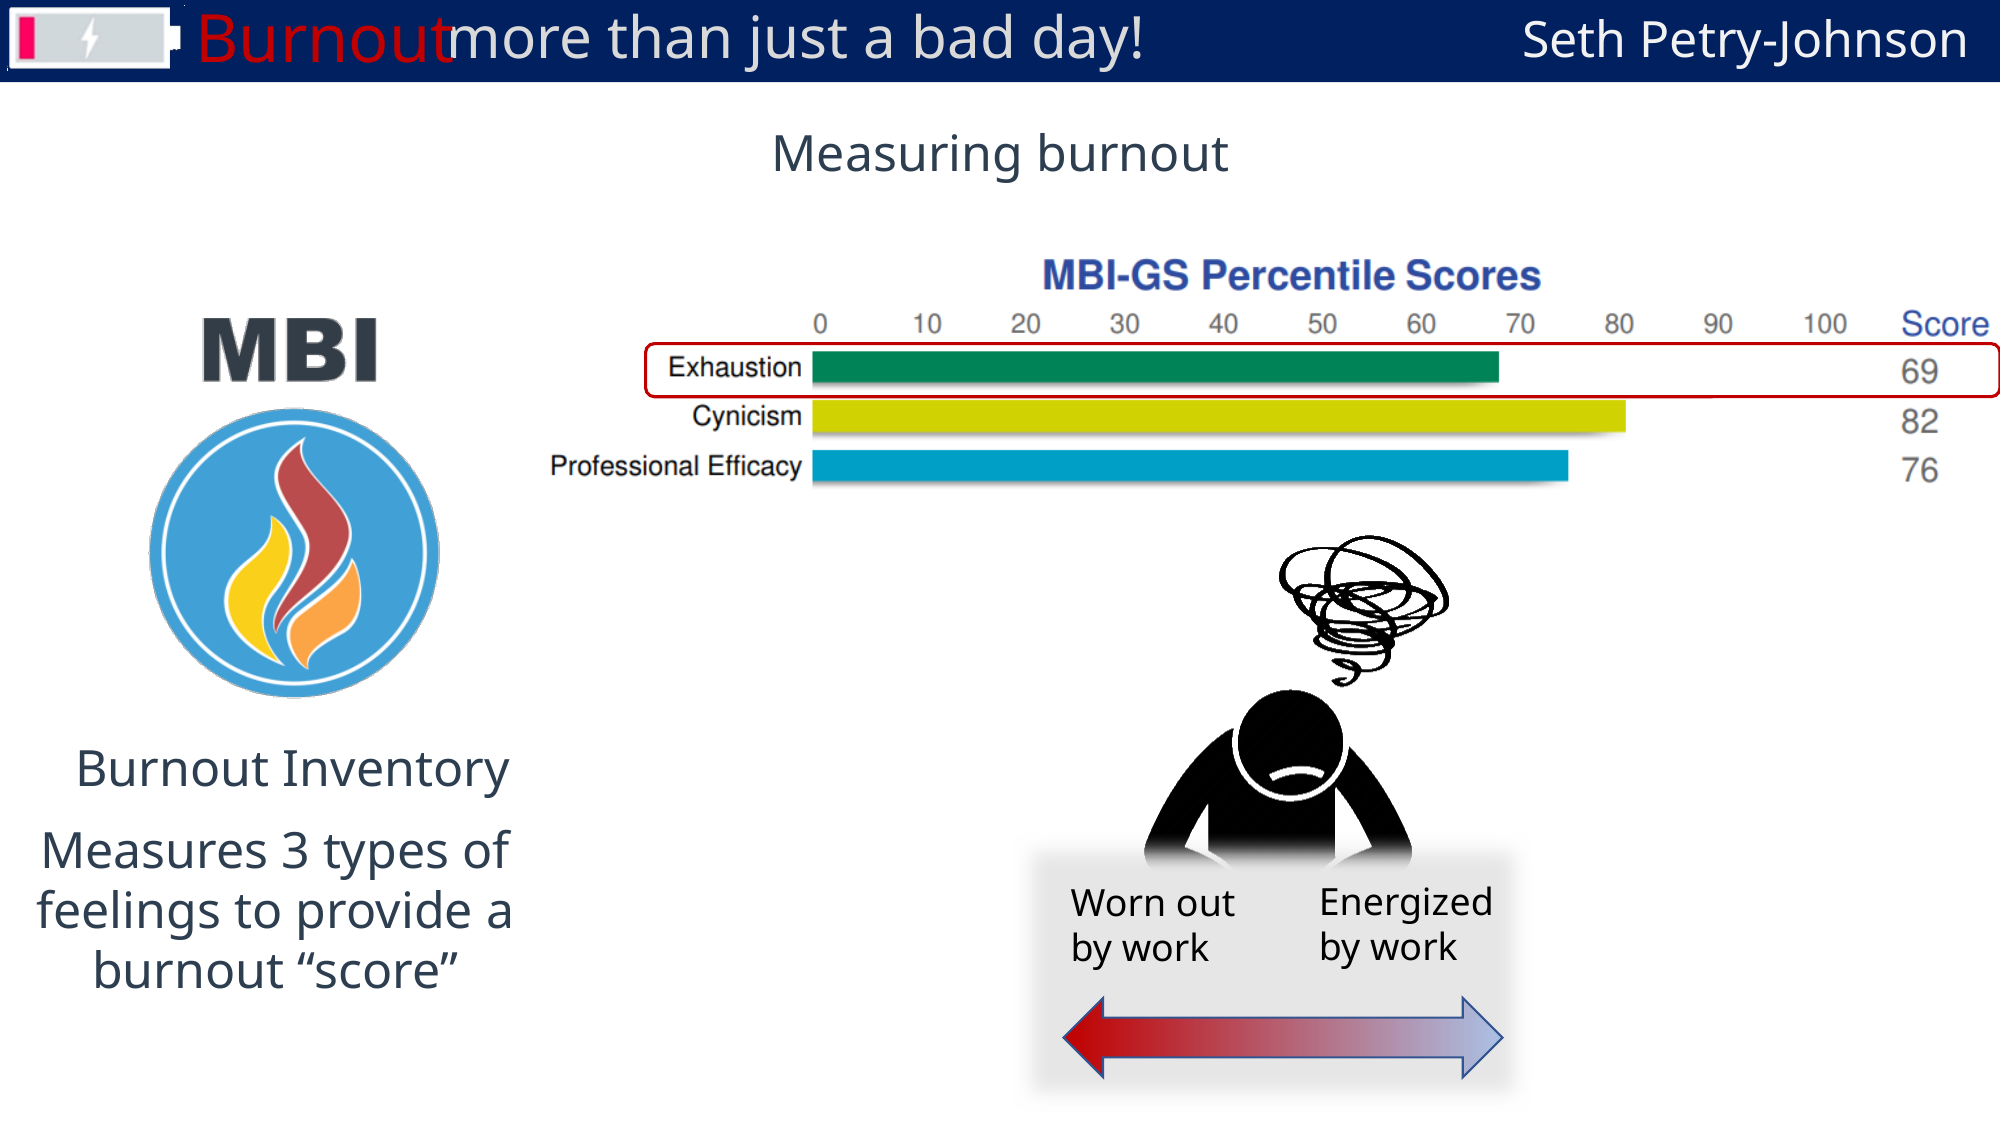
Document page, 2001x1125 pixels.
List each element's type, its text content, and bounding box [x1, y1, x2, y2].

picture [1106, 535, 1449, 832]
text_box Burnout [0, 0, 825, 83]
text_box Measuring burnout [549, 113, 1453, 189]
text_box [1012, 832, 1533, 1111]
text_box more than just a bad day! [825, 0, 1296, 78]
text_box Seth Petry-Johnson [1296, 0, 2000, 75]
picture [136, 309, 450, 704]
picture [538, 254, 2000, 491]
text_box Burnout Inventory [0, 728, 793, 804]
picture [7, 5, 185, 71]
text_box Measures 3 types of feelings to provide a burnout “score” [0, 811, 551, 1007]
text_box [825, 75, 2000, 83]
